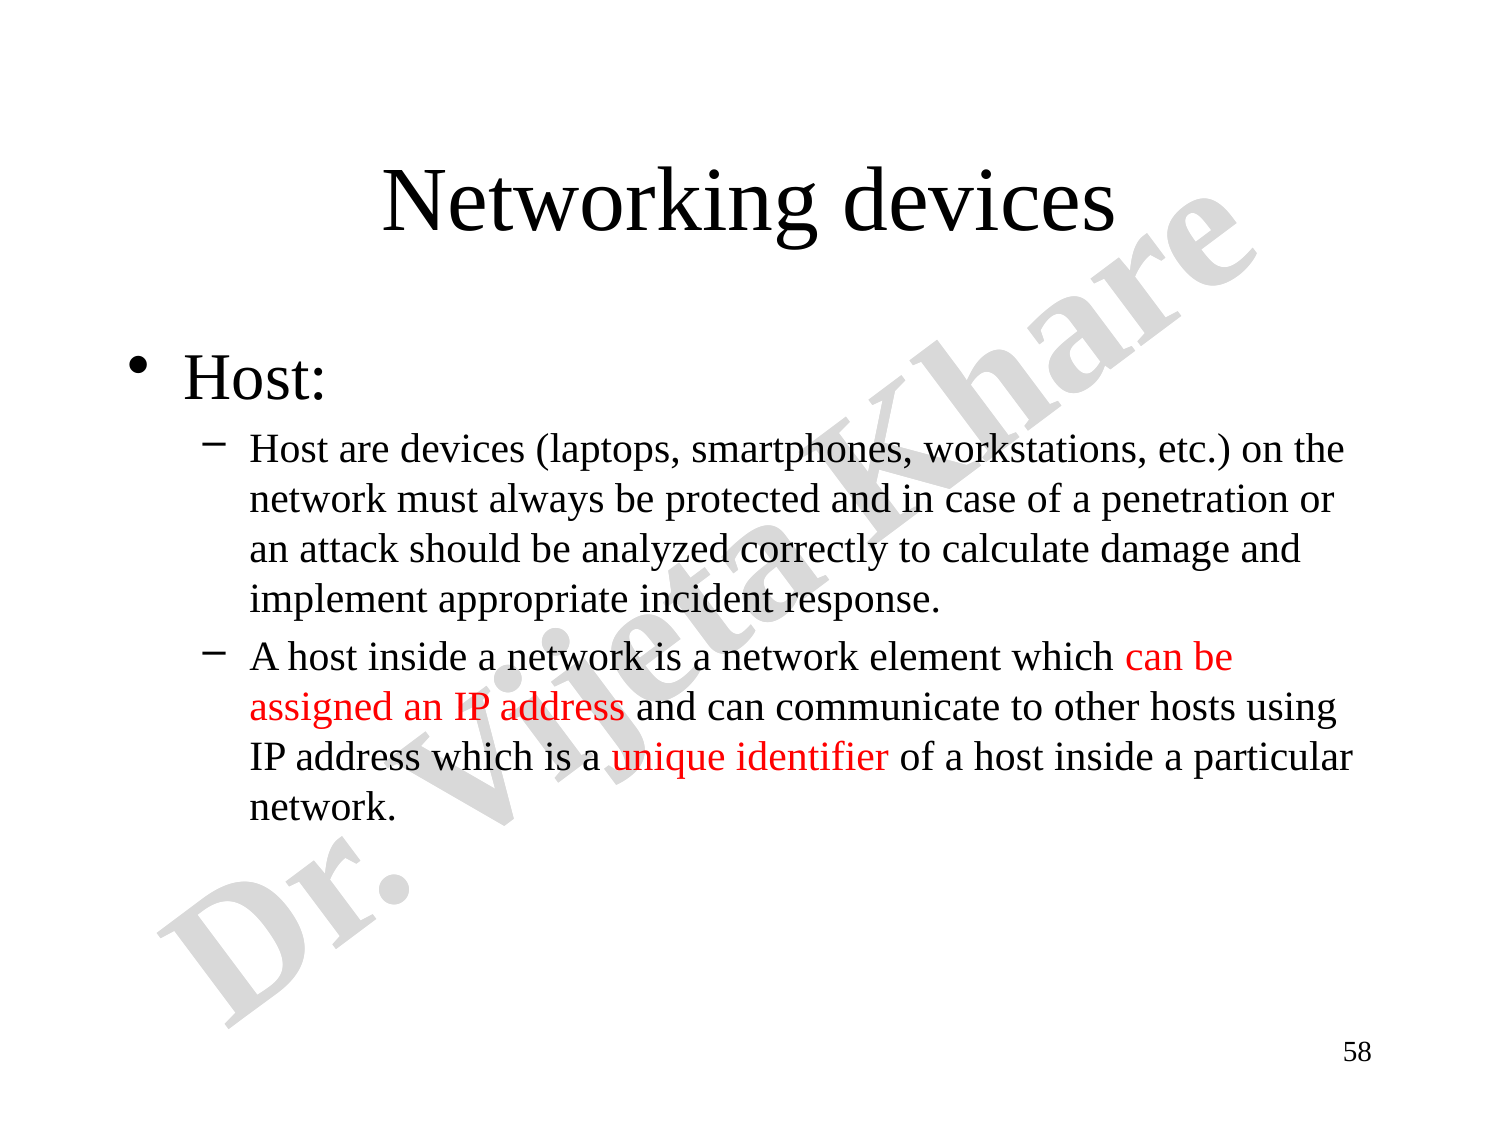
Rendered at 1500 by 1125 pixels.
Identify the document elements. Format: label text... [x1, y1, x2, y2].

title Networking devices [112, 99, 1388, 288]
slide_number 58 [1074, 1024, 1388, 1101]
list Host: Host are devices (laptops, smartphones, workstations, etc.) on the network must always be protected and in case of a penetration or an attack should be analyzed correctly to calculate damage and implement appropriate incident response. A host inside a network is a network element which can be assigned an IP address and can communicate to other hosts using IP address which is a unique identifier of a host inside a particular network. [112, 324, 1388, 1000]
